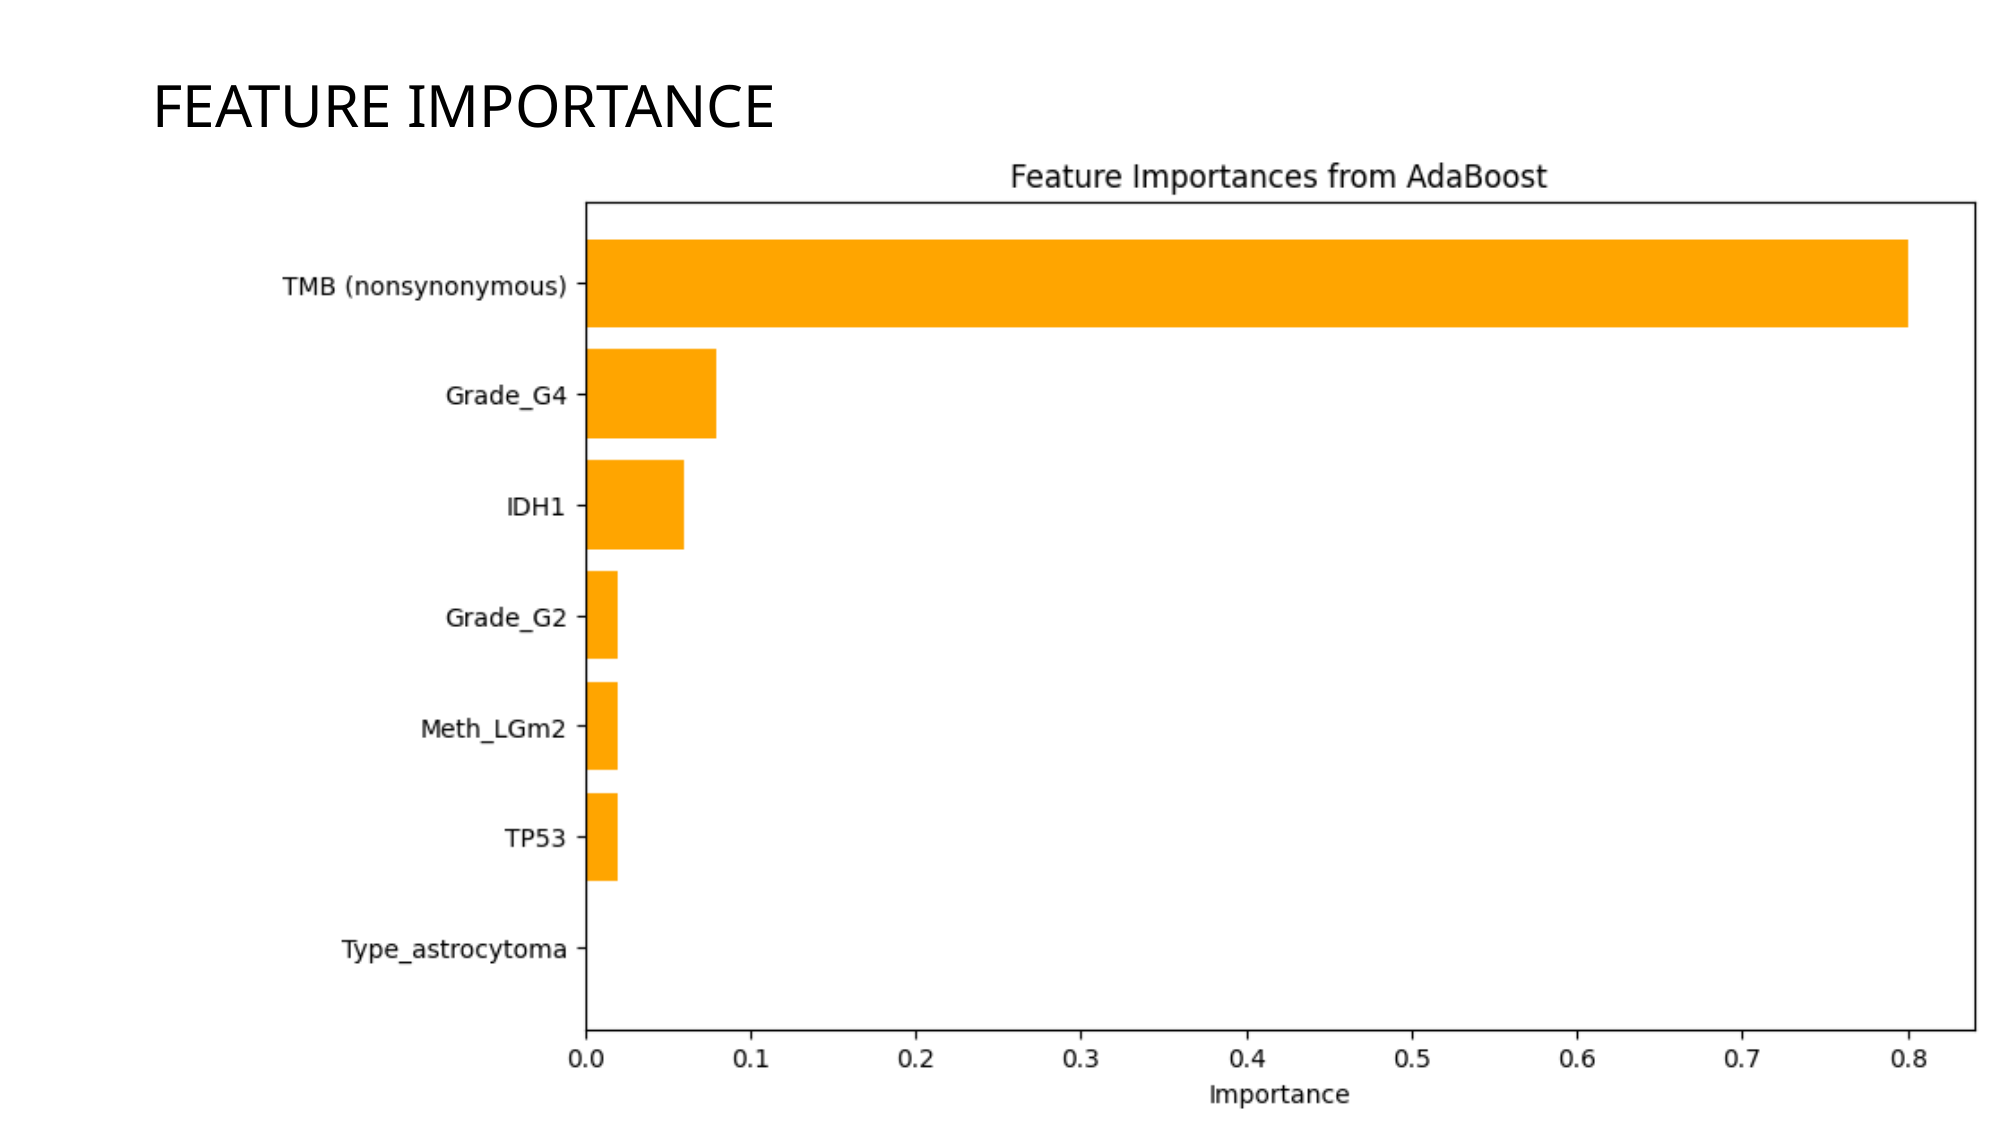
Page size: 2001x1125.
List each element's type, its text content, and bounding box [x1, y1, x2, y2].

picture [265, 145, 1991, 1125]
title Feature importance [137, 0, 1863, 218]
